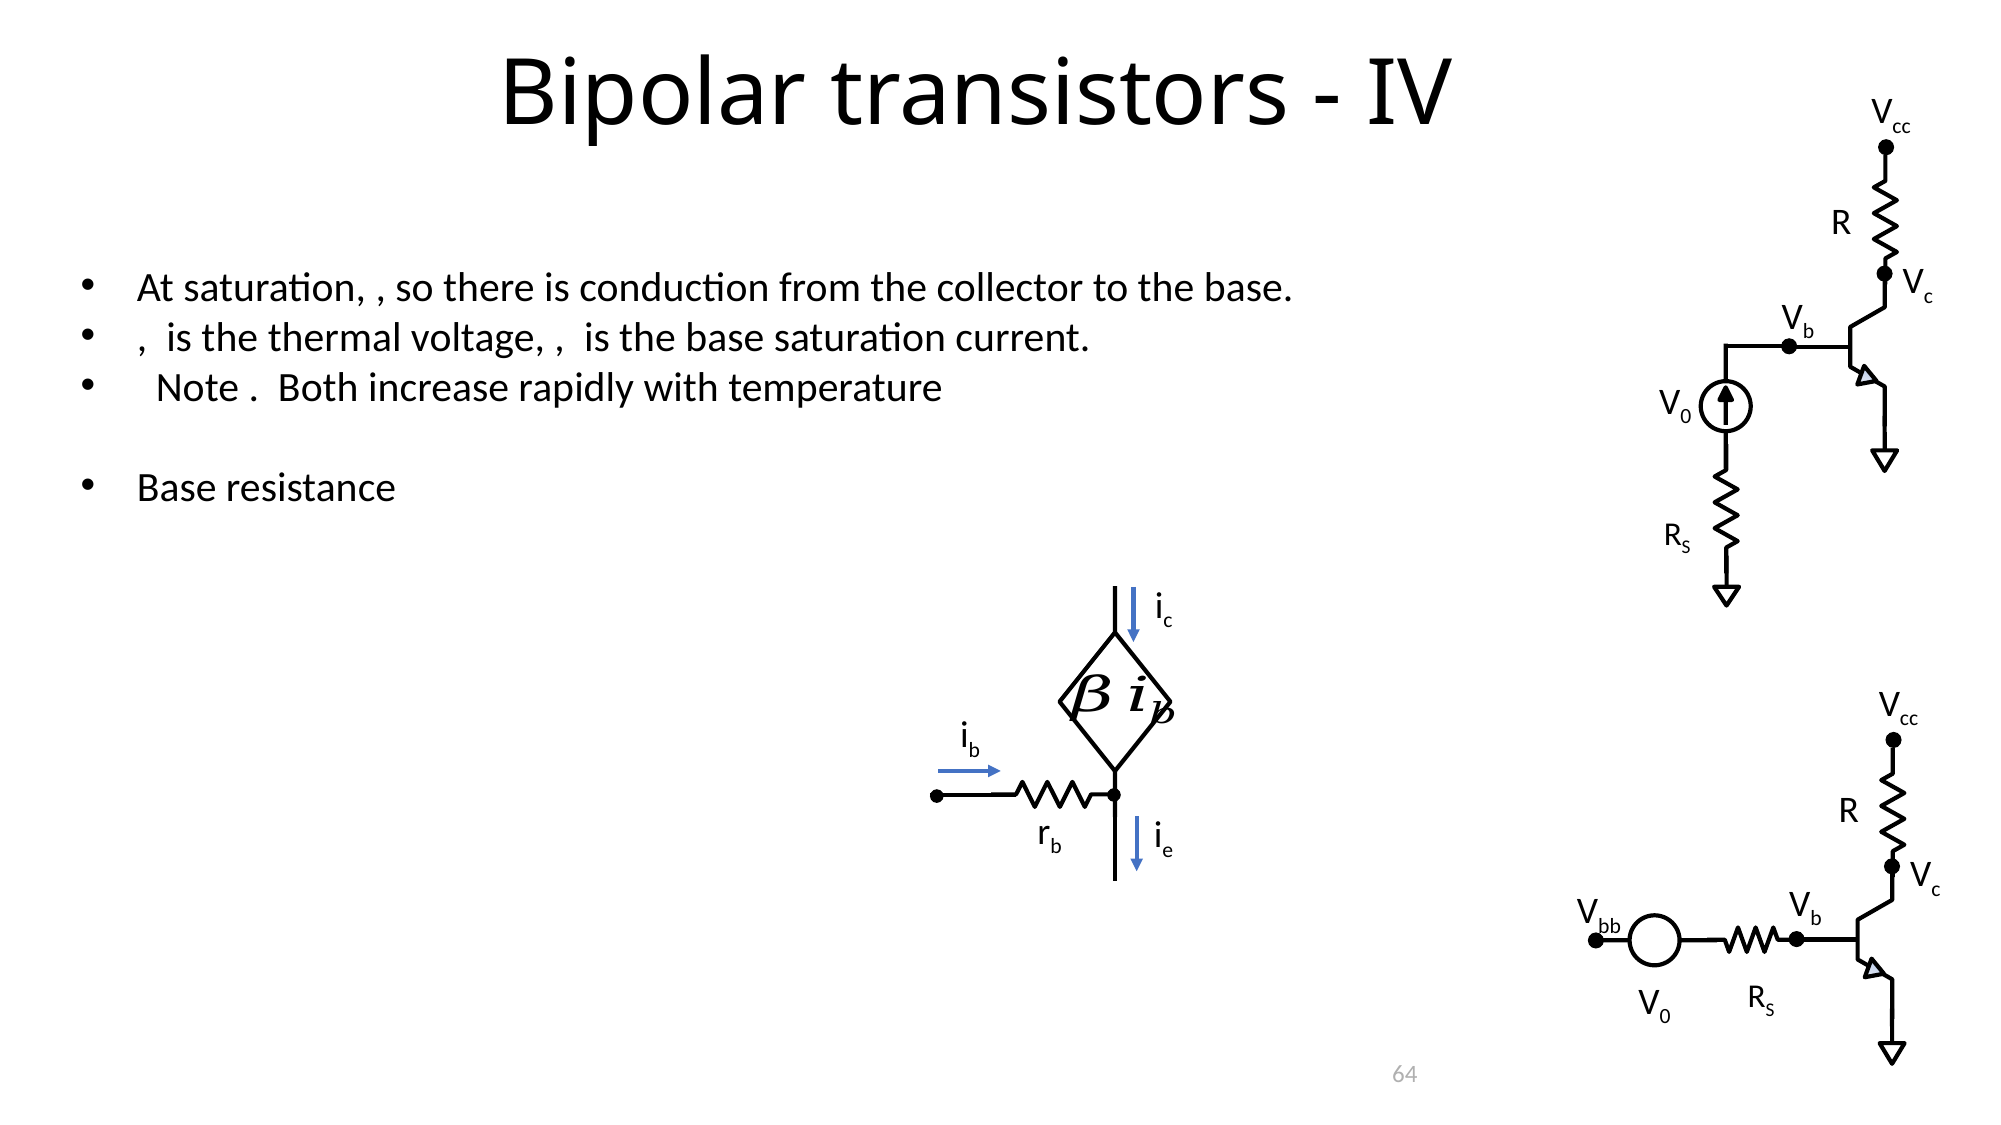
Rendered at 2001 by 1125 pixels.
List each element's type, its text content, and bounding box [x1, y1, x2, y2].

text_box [1560, 671, 1956, 1064]
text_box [918, 573, 1196, 881]
slide_number 64 [1074, 738, 1425, 1125]
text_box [1643, 78, 1949, 606]
text_box Bipolar transistors - IV [30, 25, 1922, 151]
